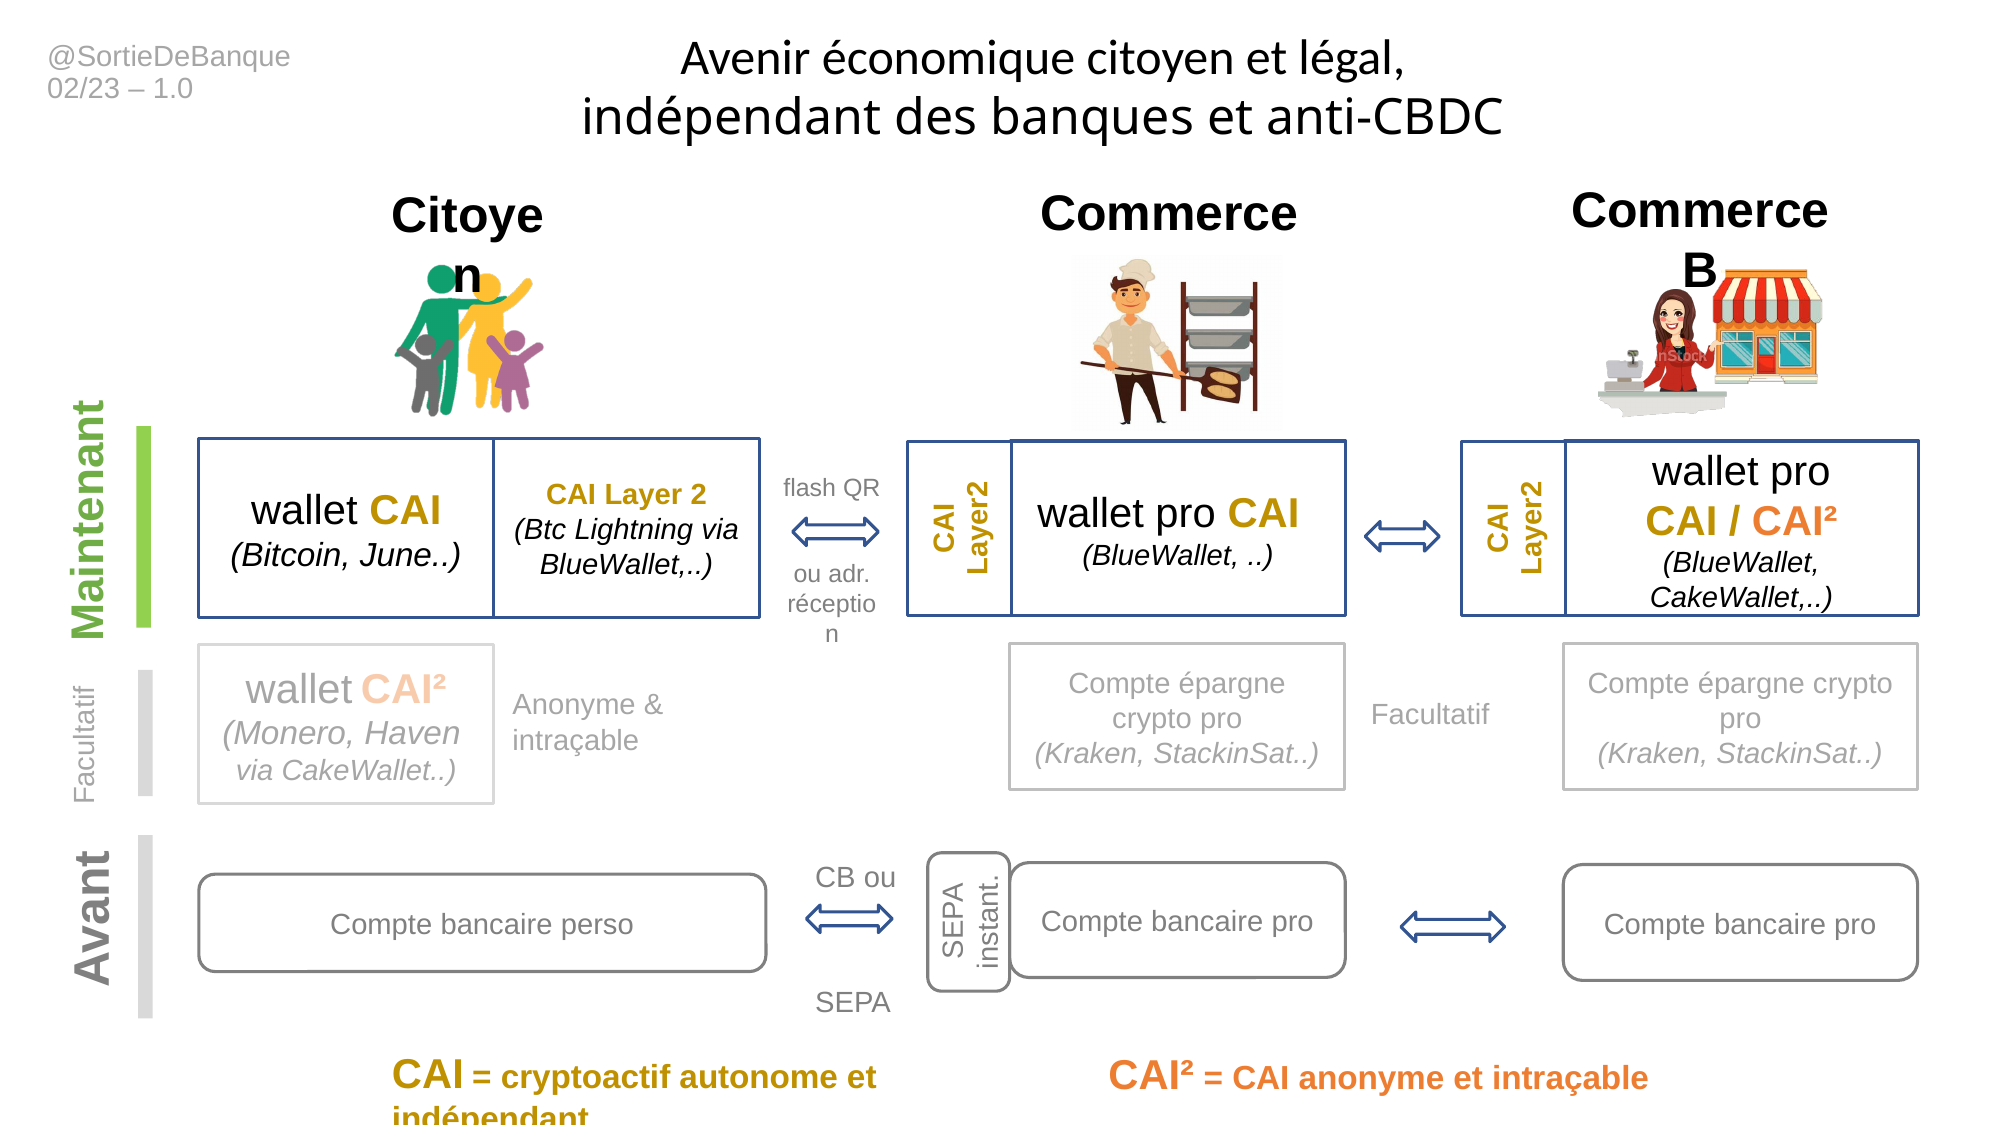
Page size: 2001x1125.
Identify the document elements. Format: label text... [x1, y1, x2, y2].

text_box Anonyme & intraçable [497, 678, 717, 764]
text_box CAI² = CAI anonyme et intraçable [1093, 1040, 1835, 1106]
text_box CAI = cryptoactif autonome et indépendant [377, 1039, 1087, 1125]
text_box wallet CAI (Bitcoin, June..) [197, 436, 491, 620]
text_box Avenir économique citoyen et légal, indépendant des banques et anti-CBDC [542, 16, 1543, 152]
text_box Facultatif [57, 640, 108, 820]
text_box Facultatif [1356, 688, 1575, 738]
picture [1071, 255, 1283, 432]
text_box SEPA instant. [925, 850, 1012, 994]
text_box Compte bancaire pro [1561, 862, 1920, 983]
text_box Commerce A [1005, 173, 1334, 309]
text_box Avant [51, 820, 127, 1018]
text_box Compte épargne crypto pro (Kraken, StackinSat..) [1561, 641, 1920, 792]
text_box Citoyen [369, 175, 567, 311]
text_box [1363, 519, 1442, 554]
text_box Commerce B [1536, 169, 1865, 305]
text_box [136, 833, 155, 1020]
text_box wallet CAI² (Monero, Haven via CakeWallet..) [197, 642, 496, 805]
text_box Compte bancaire pro [1012, 860, 1348, 980]
text_box Compte bancaire perso [196, 872, 769, 974]
text_box Compte épargne crypto pro (Kraken, StackinSat..) [1008, 641, 1347, 792]
text_box CAI Layer 2 (Btc Lightning via BlueWallet,..) [491, 436, 762, 620]
text_box CAI Layer2 [906, 439, 1014, 618]
text_box flash QR ou adr. réception [765, 463, 898, 655]
text_box wallet pro CAI (BlueWallet, ..) [1014, 439, 1348, 618]
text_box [1597, 261, 1832, 426]
picture [392, 261, 554, 421]
text_box [136, 668, 155, 798]
text_box wallet pro CAI / CAI² (BlueWallet, CakeWallet,..) [1567, 439, 1921, 618]
text_box [134, 424, 153, 630]
text_box [1398, 910, 1507, 944]
text_box CB ou SEPA [800, 850, 913, 1026]
text_box @SortieDeBanque 02/23 – 1.0 [32, 11, 316, 135]
text_box Maintenant [49, 382, 120, 659]
text_box CAI Layer2 [1460, 439, 1567, 618]
